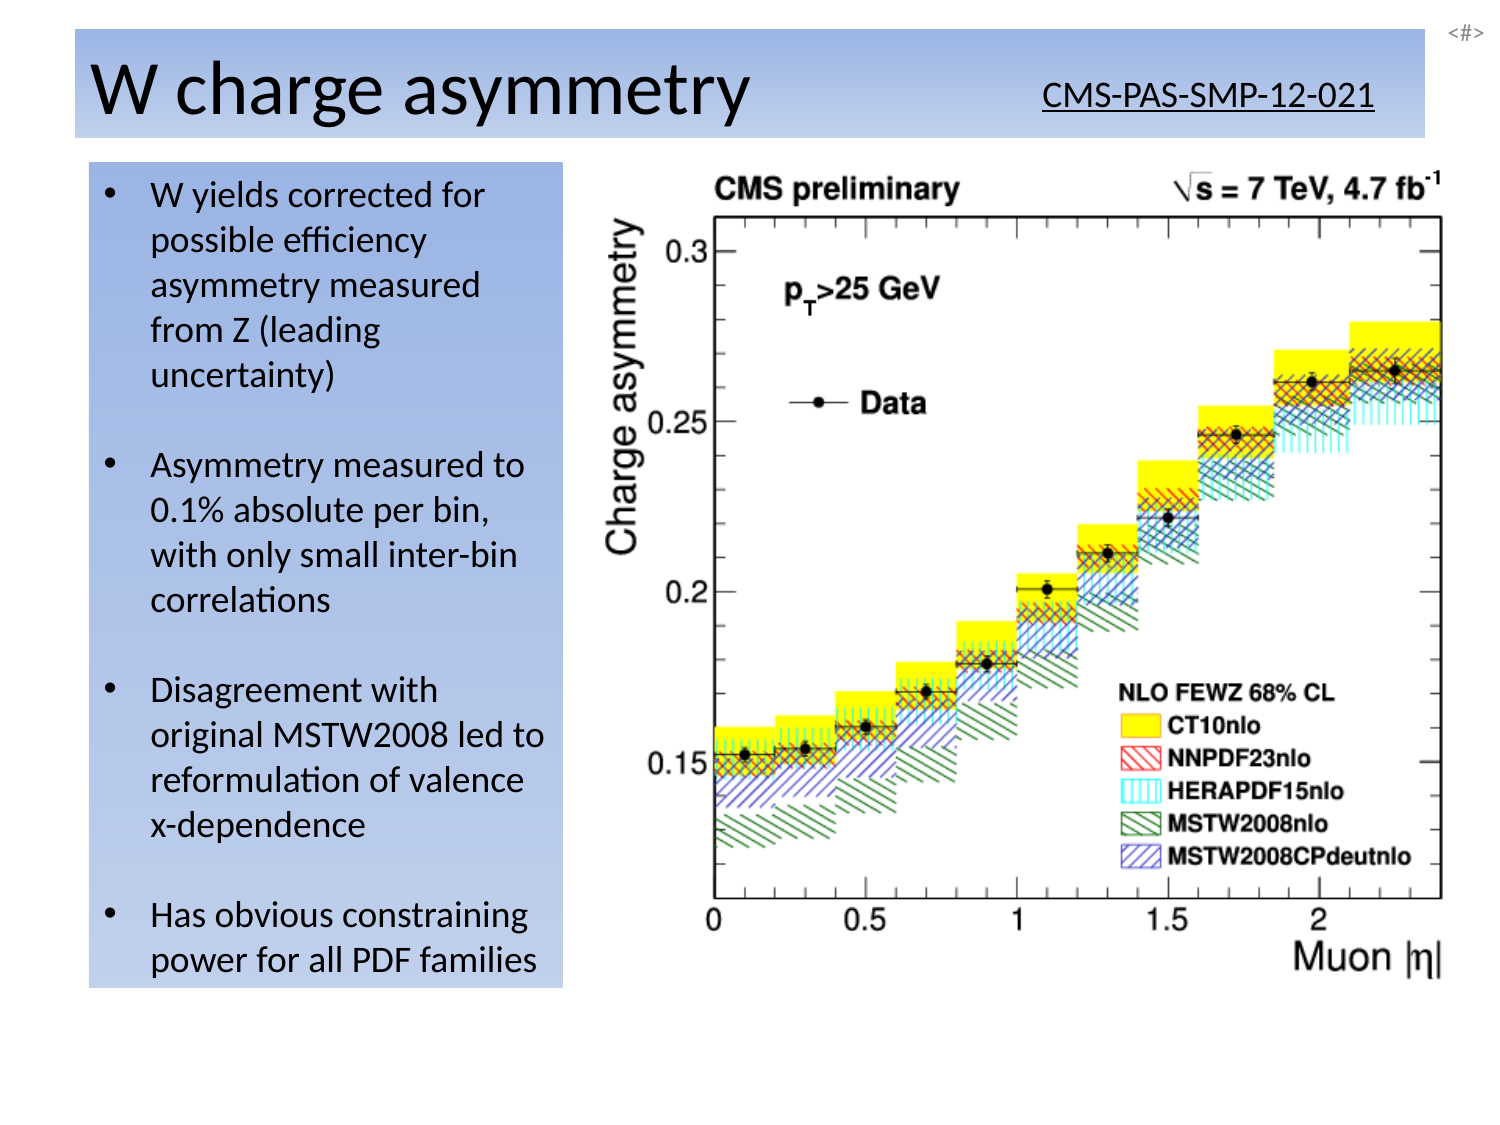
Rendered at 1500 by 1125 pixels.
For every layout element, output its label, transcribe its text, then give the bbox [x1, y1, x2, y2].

text_box CMS-PAS-SMP-12-021 [1027, 62, 1399, 123]
slide_number 16 [1149, 1, 1500, 62]
text_box W yields corrected for possible efficiency asymmetry measured from Z (leading uncertainty) Asymmetry measured to 0.1% absolute per bin, with only small inter-bin correlations Disagreement with original MSTW2008 led to reformulation of valence x-dependence Has obvious constraining power for all PDF families [88, 162, 563, 988]
picture [581, 158, 1469, 1009]
title W charge asymmetry [75, 29, 1425, 138]
